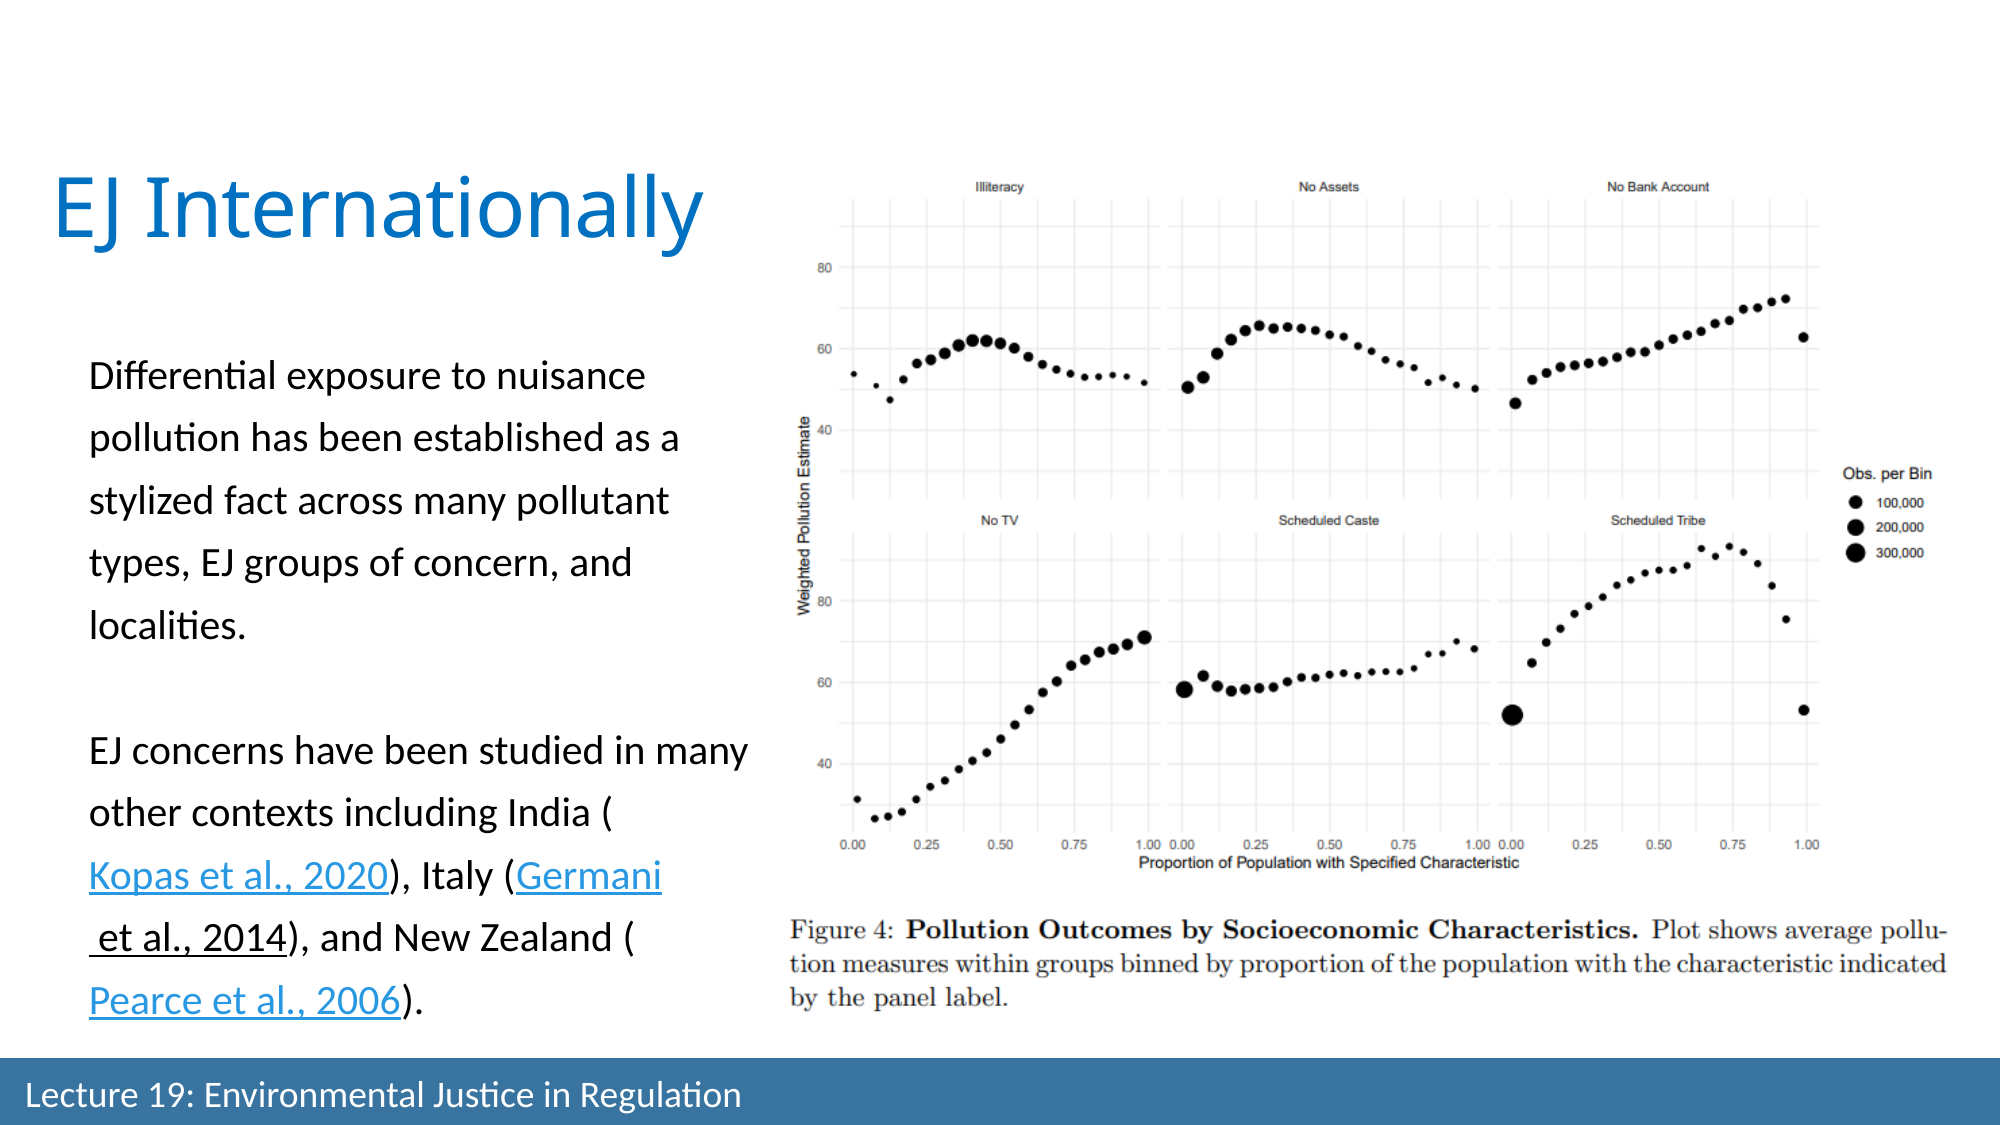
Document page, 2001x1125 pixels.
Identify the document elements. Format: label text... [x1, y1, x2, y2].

picture [786, 151, 2000, 1033]
text_box Differential exposure to nuisance pollution has been established as a stylized fact across many pollutant types, EJ groups of concern, and localities. EJ concerns have been studied in many other contexts including India (Kopas et al., 2020), Italy (Germani et al., 2014), and New Zealand (Pearce et al., 2006). [73, 327, 787, 1093]
text_box EJ Internationally [0, 0, 971, 262]
